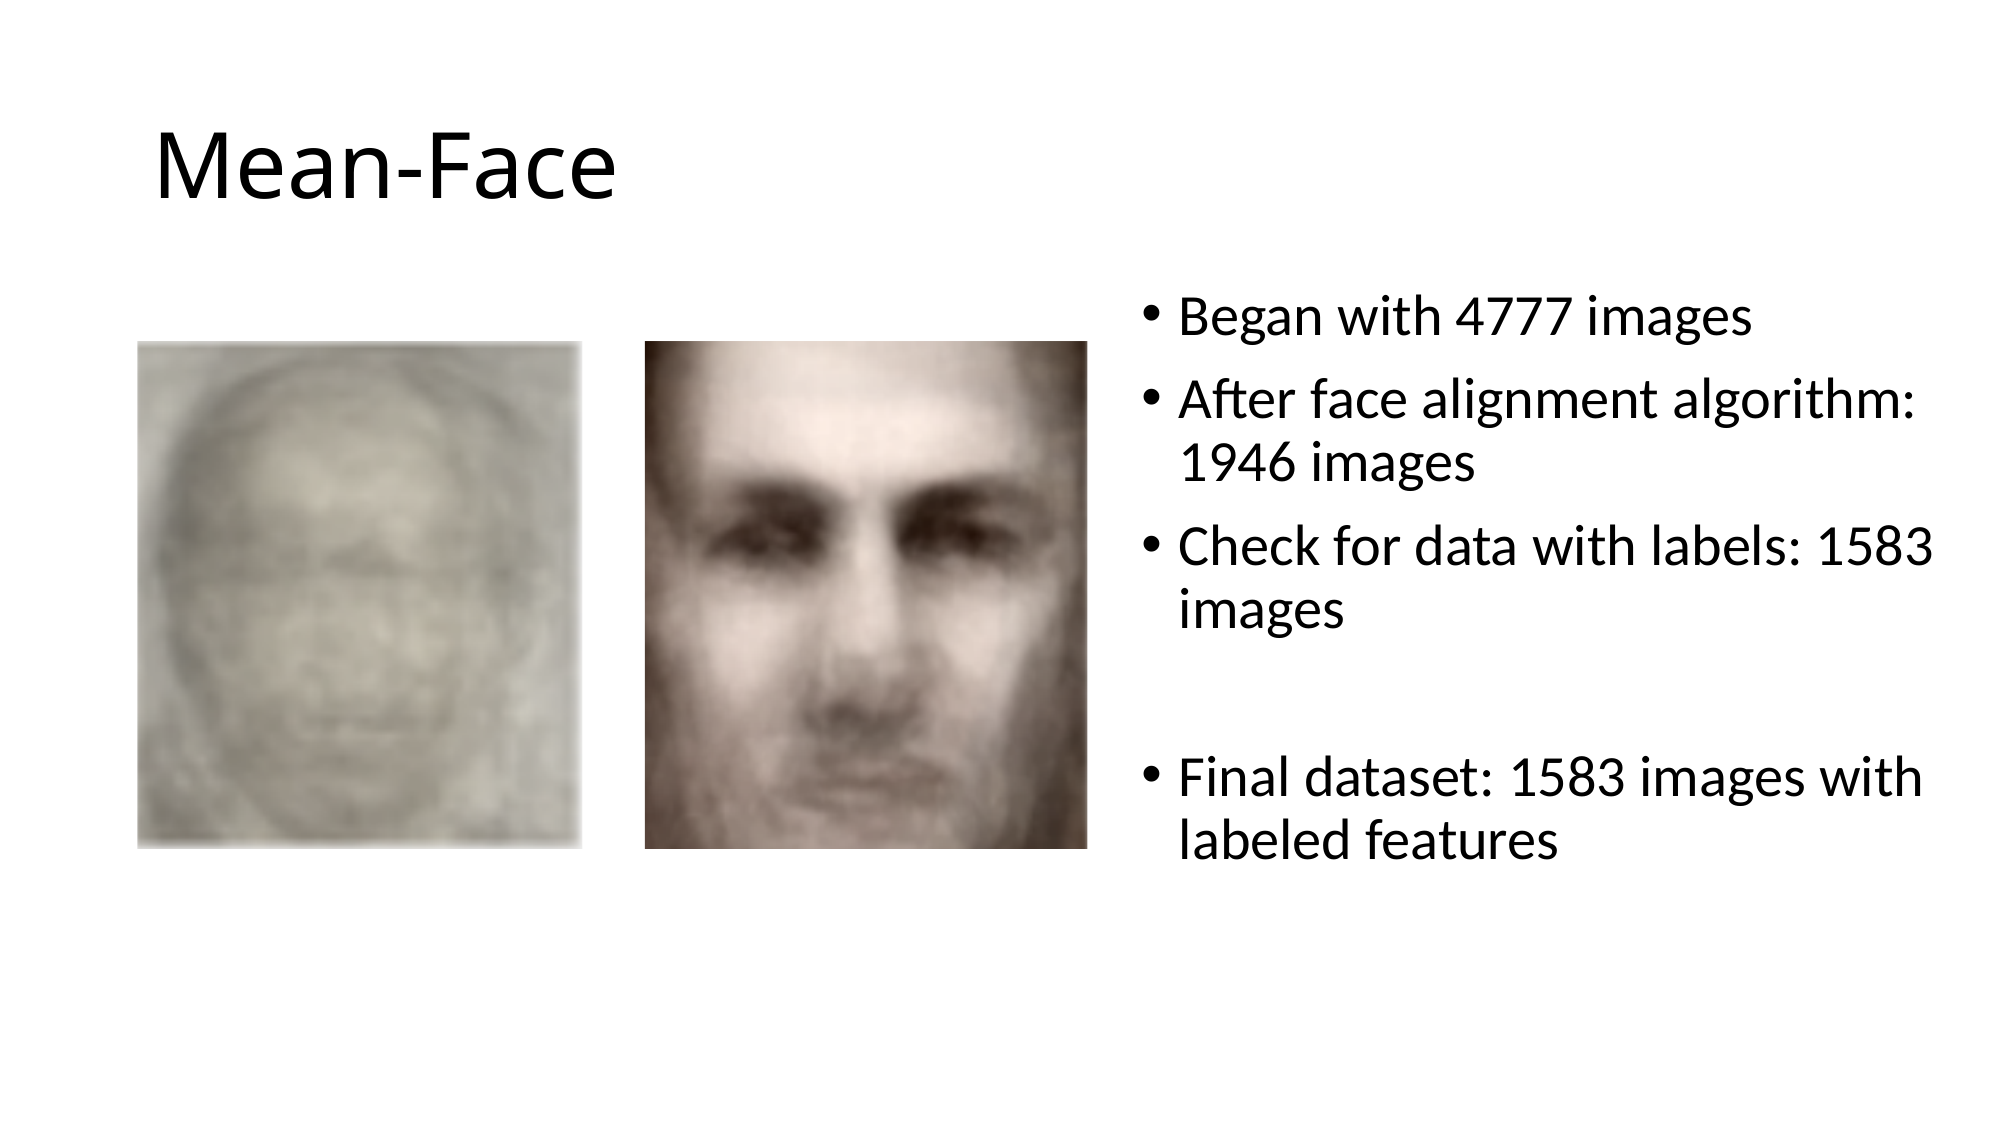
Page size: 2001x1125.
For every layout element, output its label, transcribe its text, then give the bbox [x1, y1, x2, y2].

list Began with 4777 images After face alignment algorithm: 1946 images Check for data with labels: 1583 images Final dataset: 1583 images with labeled features [1126, 277, 2000, 992]
picture [644, 341, 1088, 850]
picture [137, 341, 583, 850]
title Mean-Face [137, 59, 1863, 278]
